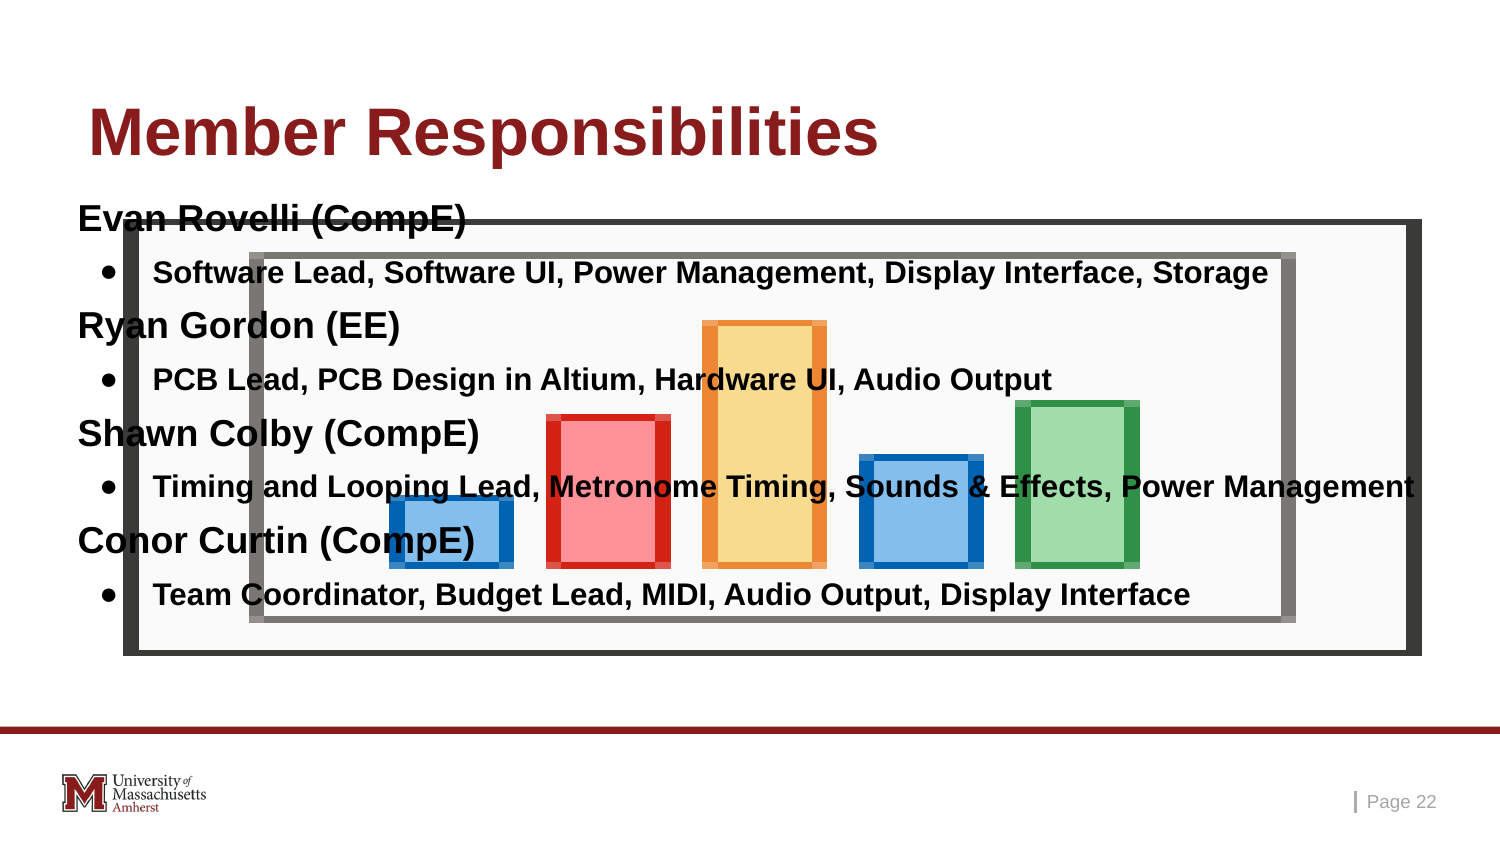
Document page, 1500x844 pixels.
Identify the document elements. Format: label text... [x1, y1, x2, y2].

picture [62, 774, 206, 812]
slide_number Page ‹#› [1355, 791, 1475, 812]
text_box Evan Rovelli (CompE) Software Lead, Software UI, Power Management, Display Interface, Storage Ryan Gordon (EE) PCB Lead, PCB Design in Altium, Hardware UI, Audio Output Shawn Colby (CompE) Timing and Looping Lead, Metronome Timing, Sounds & Effects, Power Management Conor Curtin (CompE) Team Coordinator, Budget Lead, MIDI, Audio Output, Display Interface [77, 199, 1469, 677]
title Member Responsibilities [77, 91, 1425, 176]
